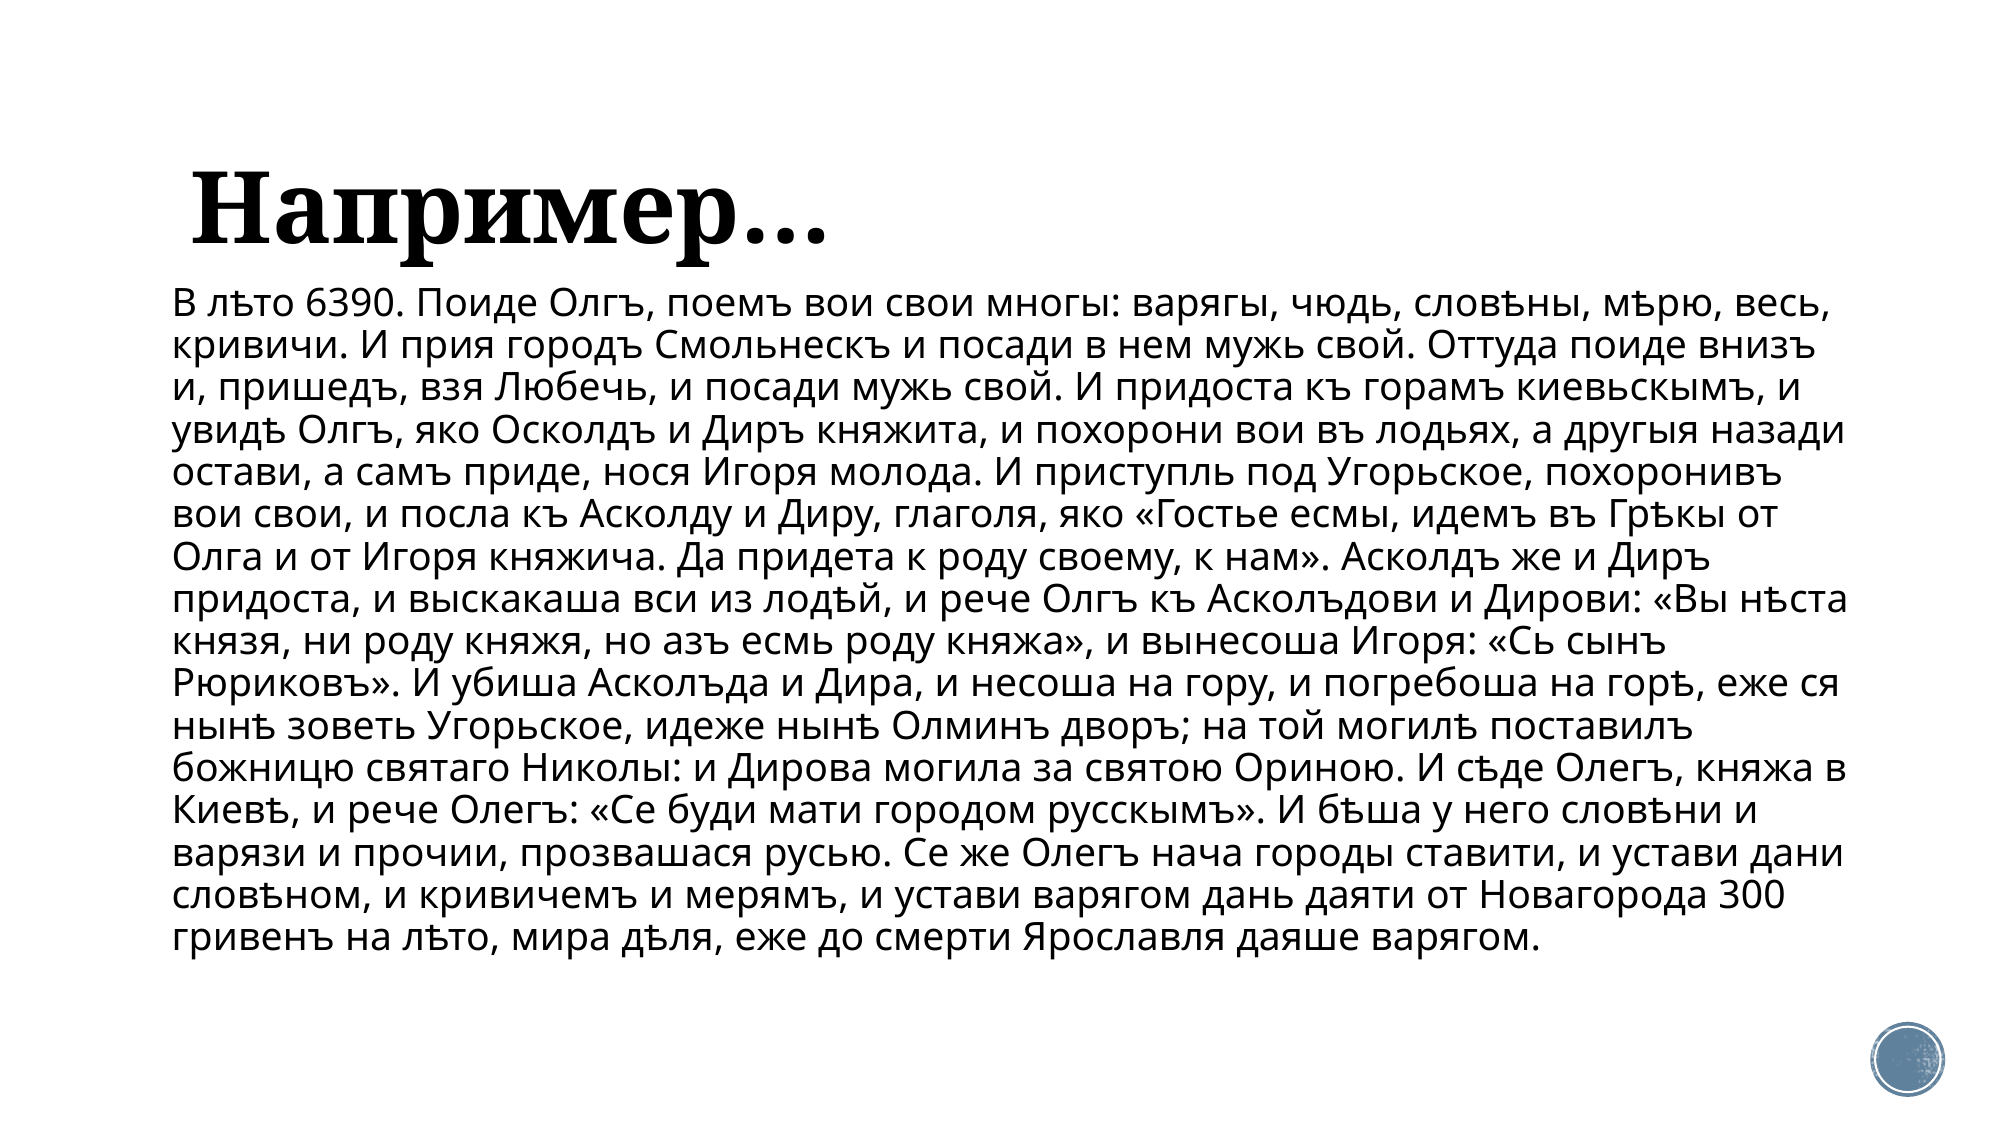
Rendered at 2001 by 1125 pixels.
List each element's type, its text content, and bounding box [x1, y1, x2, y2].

title Например… [175, 79, 1826, 275]
list В лѣто 6390. Поиде Олгъ, поемъ вои свои многы: варягы, чюдь, словѣны, мѣрю, весь, кривичи. И прия городъ Смольнескъ и посади в нем мужь свой. Оттуда поиде внизъ и, пришедъ, взя Любечь, и посади мужь свой. И придоста къ горамъ киевьскымъ, и увидѣ Олгъ, яко Осколдъ и Диръ княжита, и похорони вои въ лодьях, а другыя назади остави, а самъ приде, нося Игоря молода. И приступль под Угорьское, похоронивъ вои свои, и посла къ Асколду и Диру, глаголя, яко «Гостье есмы, идемъ въ Грѣкы от Олга и от Игоря княжича. Да придета к роду своему, к нам». Асколдъ же и Диръ придоста, и выскакаша вси из лодѣй, и рече Олгъ къ Асколъдови и Дирови: «Вы нѣста князя, ни роду княжя, но азъ есмь роду княжа», и вынесоша Игоря: «Сь сынъ Рюриковъ». И убиша Асколъда и Дира, и несоша на гору, и погребоша на горѣ, еже ся нынѣ зоветь Угорьское, идеже нынѣ Олминъ дворъ; на той могилѣ поставилъ божницю святаго Николы: и Дирова могила за святою Ориною. И сѣде Олегъ, княжа в Киевѣ, и рече Олегъ: «Се буди мати городом русскымъ». И бѣша у него словѣни и варязи и прочии, прозвашася русью. Се же Олегъ нача городы ставити, и устави дани словѣном, и кривичемъ и мерямъ, и устави варягом дань даяти от Новагорода 300 гривенъ на лѣто, мира дѣля, еже до смерти Ярославля даяше варягом. [156, 275, 1867, 1013]
